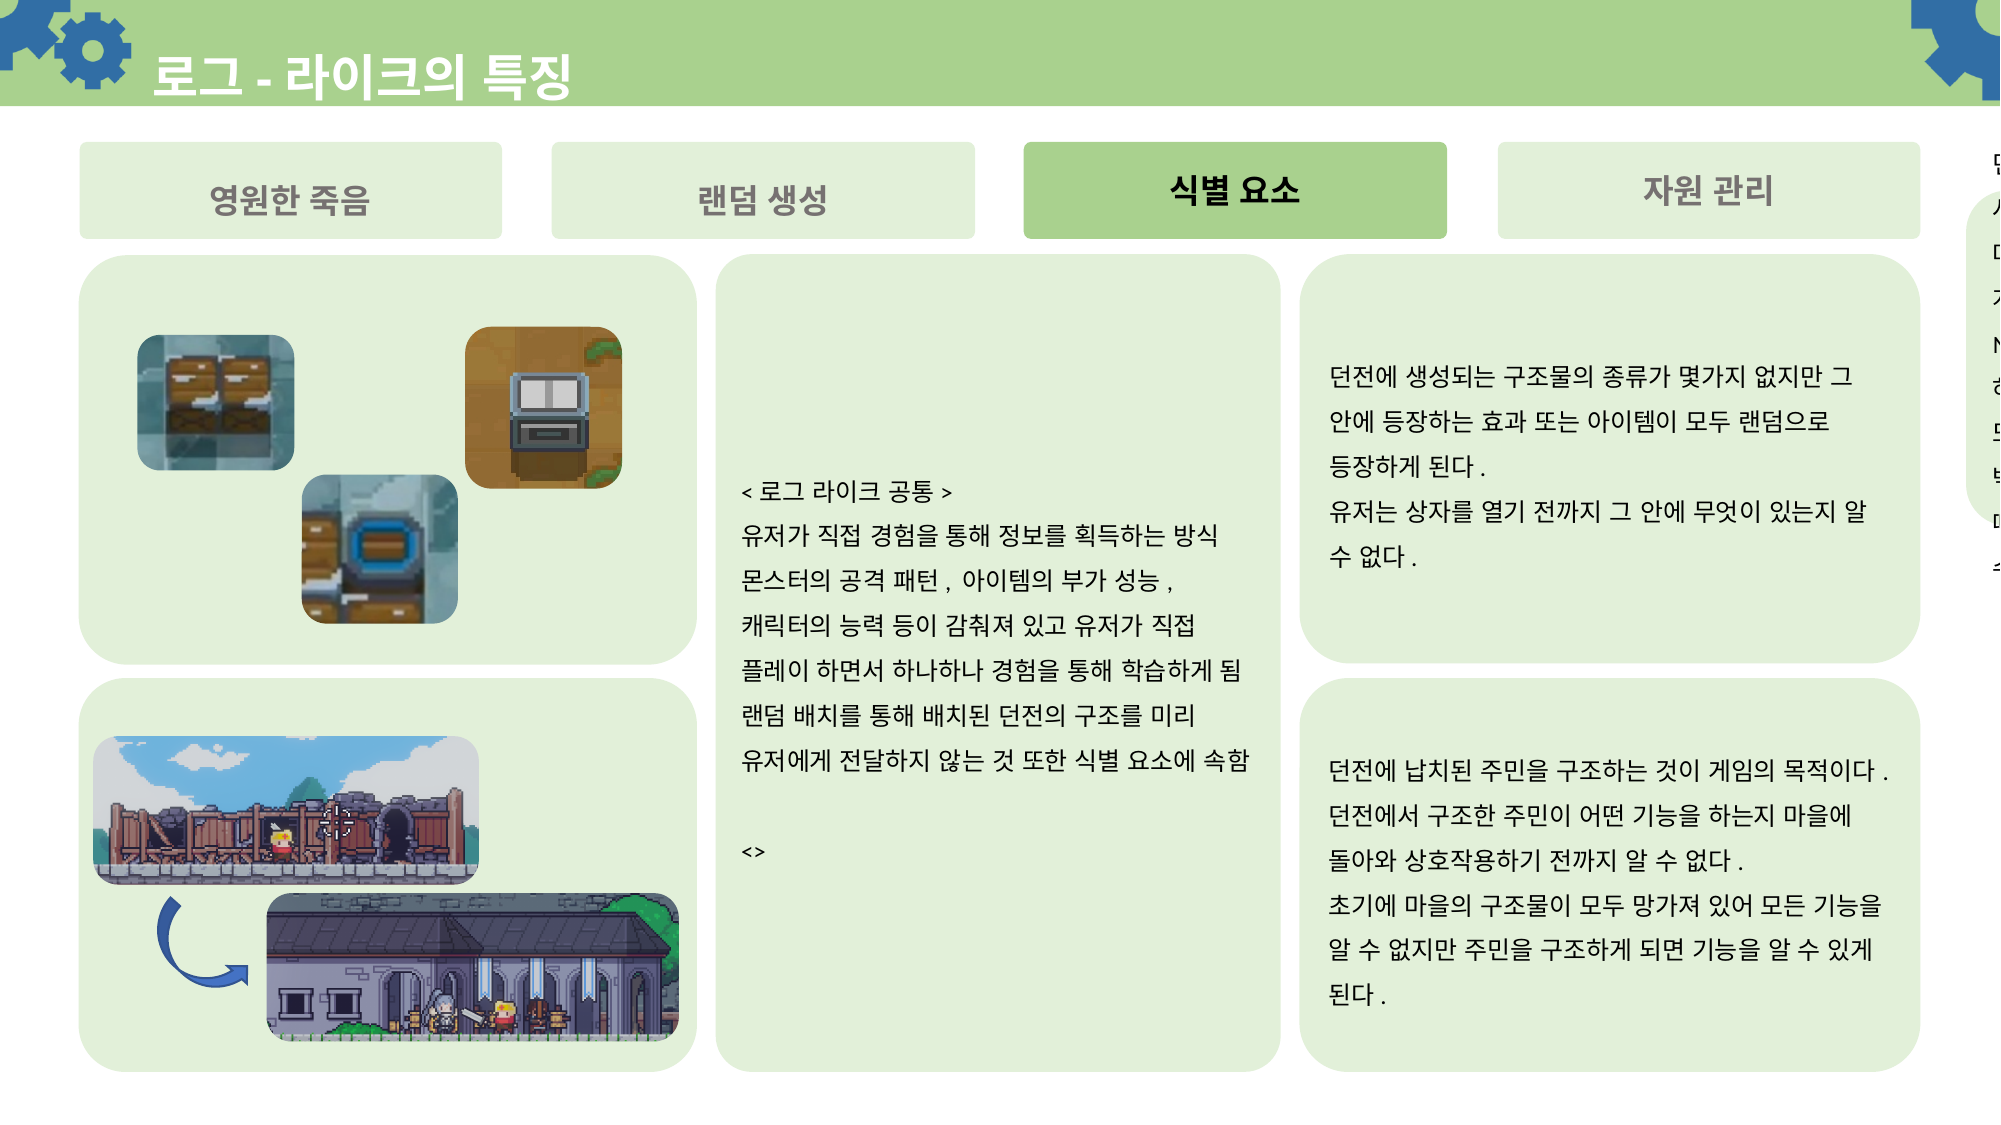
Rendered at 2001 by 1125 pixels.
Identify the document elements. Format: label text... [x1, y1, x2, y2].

picture [266, 893, 679, 1042]
text_box [77, 677, 698, 1074]
text_box 자원 관리 [1496, 140, 1922, 241]
text_box 던전에 납치된 주민을 구조하는 것이 게임의 목적이다. 던전에서 구조한 주민이 어떤 기능을 하는지 마을에 돌아와 상호작용하기 전까지 알 수 없다. 초기에 마을의 구조물이 모두 망가져 있어 모든 기능을 알 수 없지만 주민을 구조하게 되면 기능을 알 수 있게 된다. [1298, 677, 1922, 1074]
text_box 던그리드의 경우 식별 요소를 활용한 게임 진행 방식을 사용한다. 마을의 NPC들을 던전에서 찾아와 기능을 하나씩 개방하게 된다. NPC를 발견한 후 마을로 돌아오기 전까지 무슨 기능을 하는지 알 수 없다. 또한 던전 진행 중 무기나 아이템의 획득 방식은 대부분 박스를 상호작용으로 열어야 획득이 가능하다. 때문에 상자를 열기 전까지 어떤 아이템을 획득할지 알 수 없다. [1965, 190, 2000, 527]
text_box <로그 라이크 공통> 유저가 직접 경험을 통해 정보를 획득하는 방식 몬스터의 공격 패턴, 아이템의 부가 성능, 캐릭터의 능력 등이 감춰져 있고 유저가 직접 플레이 하면서 하나하나 경험을 통해 학습하게 됨 랜덤 배치를 통해 배치된 던전의 구조를 미리 유저에게 전달하지 않는 것 또한 식별 요소에 속함 <> [714, 253, 1282, 1073]
text_box 랜덤 생성 [551, 141, 976, 240]
text_box 던전에 생성되는 구조물의 종류가 몇가지 없지만 그 안에 등장하는 효과 또는 아이템이 모두 랜덤으로 등장하게 된다. 유저는 상자를 열기 전까지 그 안에 무엇이 있는지 알 수 없다. [1298, 253, 1922, 665]
text_box 식별 요소 [1022, 140, 1449, 241]
text_box 영원한 죽음 [78, 141, 503, 240]
picture [93, 736, 479, 885]
picture [465, 326, 623, 489]
title 로그-라이크의 특징 [137, 22, 1863, 101]
picture [137, 334, 295, 471]
picture [301, 474, 458, 624]
text_box [157, 896, 249, 988]
text_box [77, 254, 698, 666]
